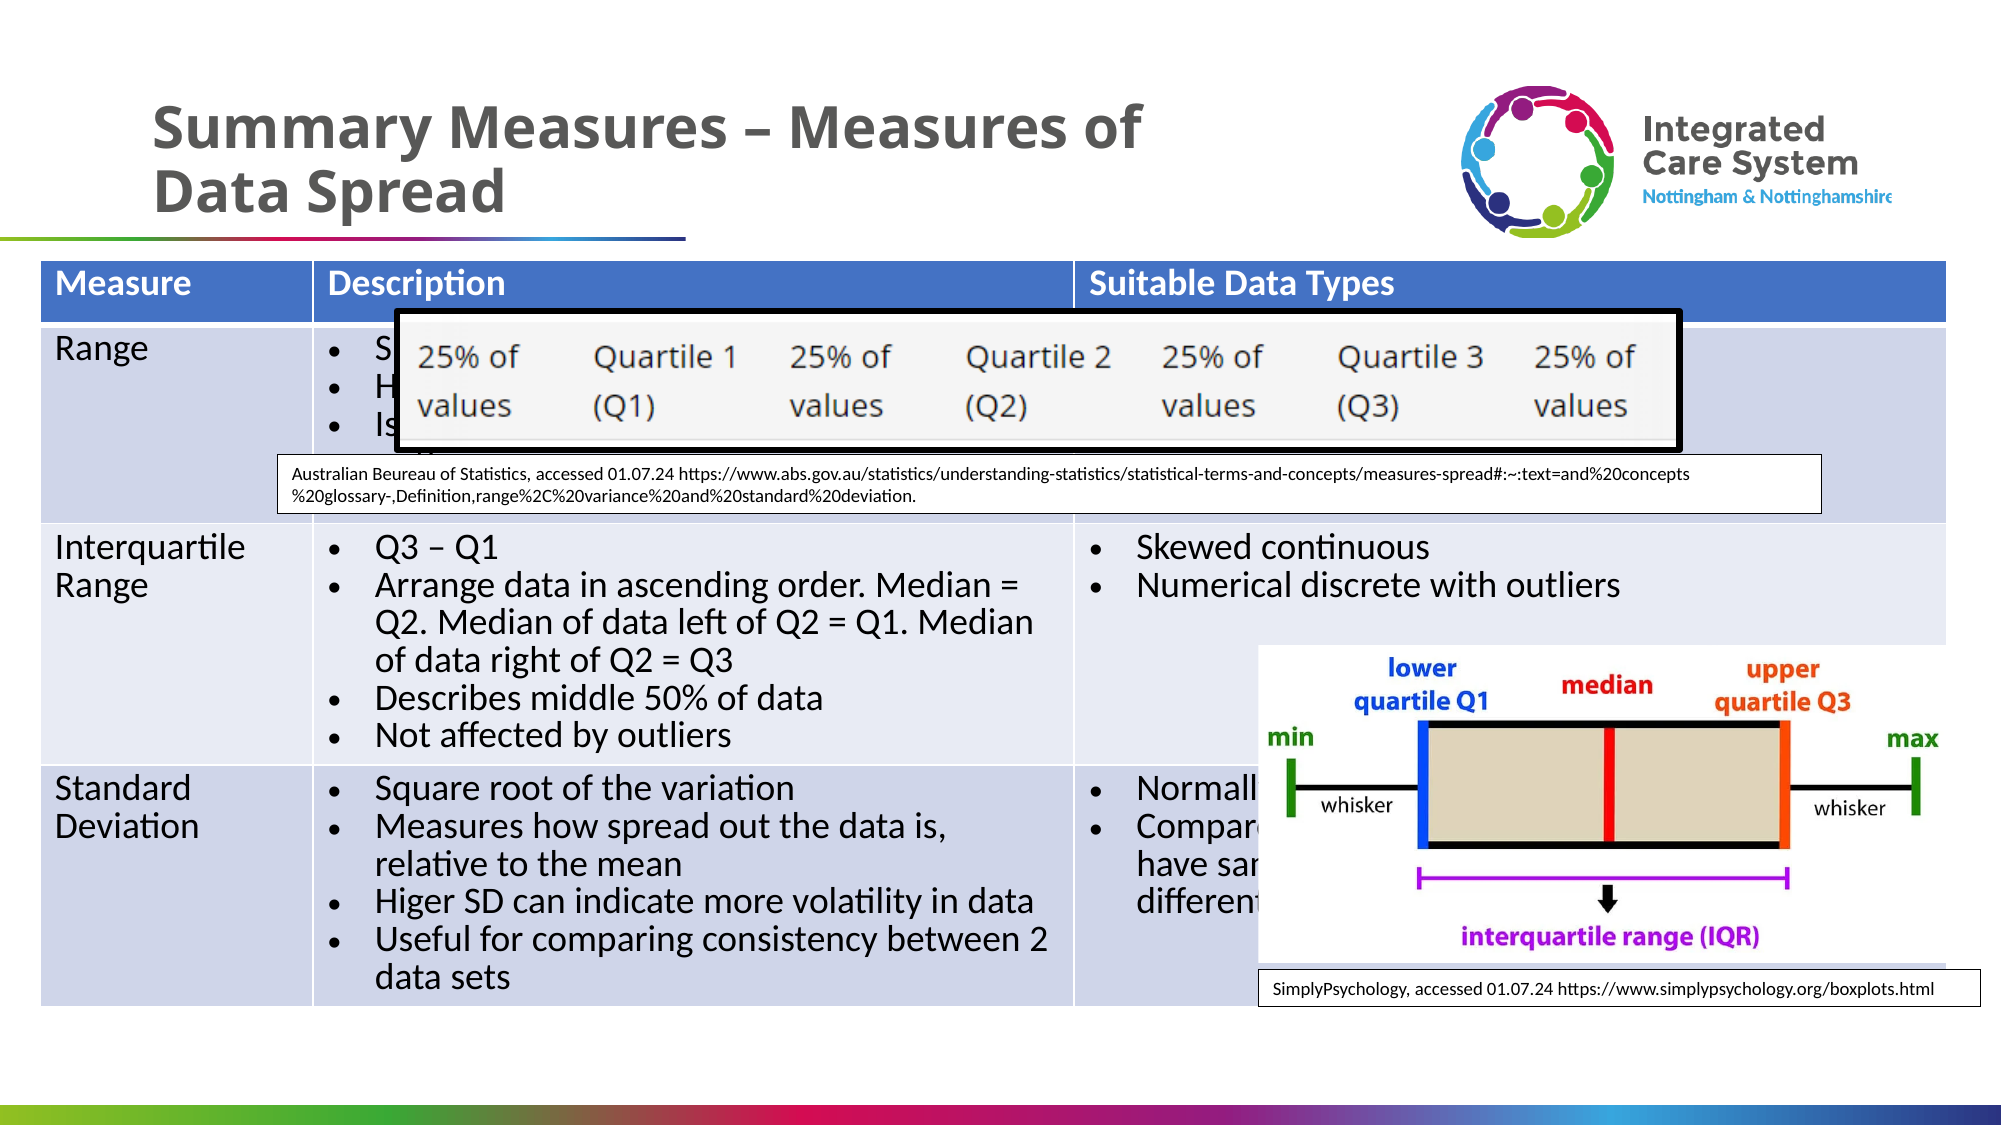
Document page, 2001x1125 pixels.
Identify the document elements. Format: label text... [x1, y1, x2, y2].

text_box Summary Measures – Measures of Data Spread [137, 128, 1311, 196]
table_cell Skewed continuous Numerical discrete with outliers [1075, 524, 1946, 764]
picture [0, 237, 686, 245]
table_cell Square root of the variation Measures how spread out the data is, relative to the mean Higer SD can indicate more volatility in data Useful for comparing consistency between 2 data sets [314, 766, 1073, 1006]
table_cell Interquartile Range [41, 524, 312, 764]
picture [1460, 86, 1892, 238]
table_cell Range [41, 328, 312, 523]
text_box SimplyPsychology, accessed 01.07.24 https://www.simplypsychology.org/boxplots.html [1258, 969, 1981, 1007]
picture [1258, 645, 1948, 963]
table_cell Standard Deviation [41, 766, 312, 1006]
table_header Description [314, 261, 1073, 322]
table_cell Smallest value subtracted from largest value Helps understand variability in data Is skewed by even 1 very high or very low outlier [314, 514, 1073, 523]
picture [399, 313, 1677, 447]
text_box Australian Beureau of Statistics, accessed 01.07.24 https://www.abs.gov.au/statistics/understanding-statistics/statistical-terms-and-concepts/measures-spread#:~:text=and%20concepts%20glossary-,Definition,range%2C%20variance%20and%20standard%20deviation. [277, 454, 1822, 514]
picture [0, 1105, 2000, 1125]
table_header Suitable Data Types [1075, 261, 1946, 322]
table_cell Q3 – Q1 Arrange data in ascending order. Median = Q2. Median of data left of Q2 = Q1. Median of data right of Q2 = Q3 Describes middle 50% of data Not affected by outliers [314, 524, 1073, 764]
table_cell Normally distributed continuous Compare between data sets – 2 sets of data could have same mean, median, range, but have very different data. SD would help highlight this. [1075, 766, 1946, 1006]
table_cell Smallest value subtracted from largest value Helps understand variability in data Is skewed by even 1 very high or very low outlier [314, 328, 1073, 454]
table_header Measure [41, 261, 312, 322]
table_cell Normally distributed continuous Numerical discrete without outliers [1075, 328, 1946, 523]
